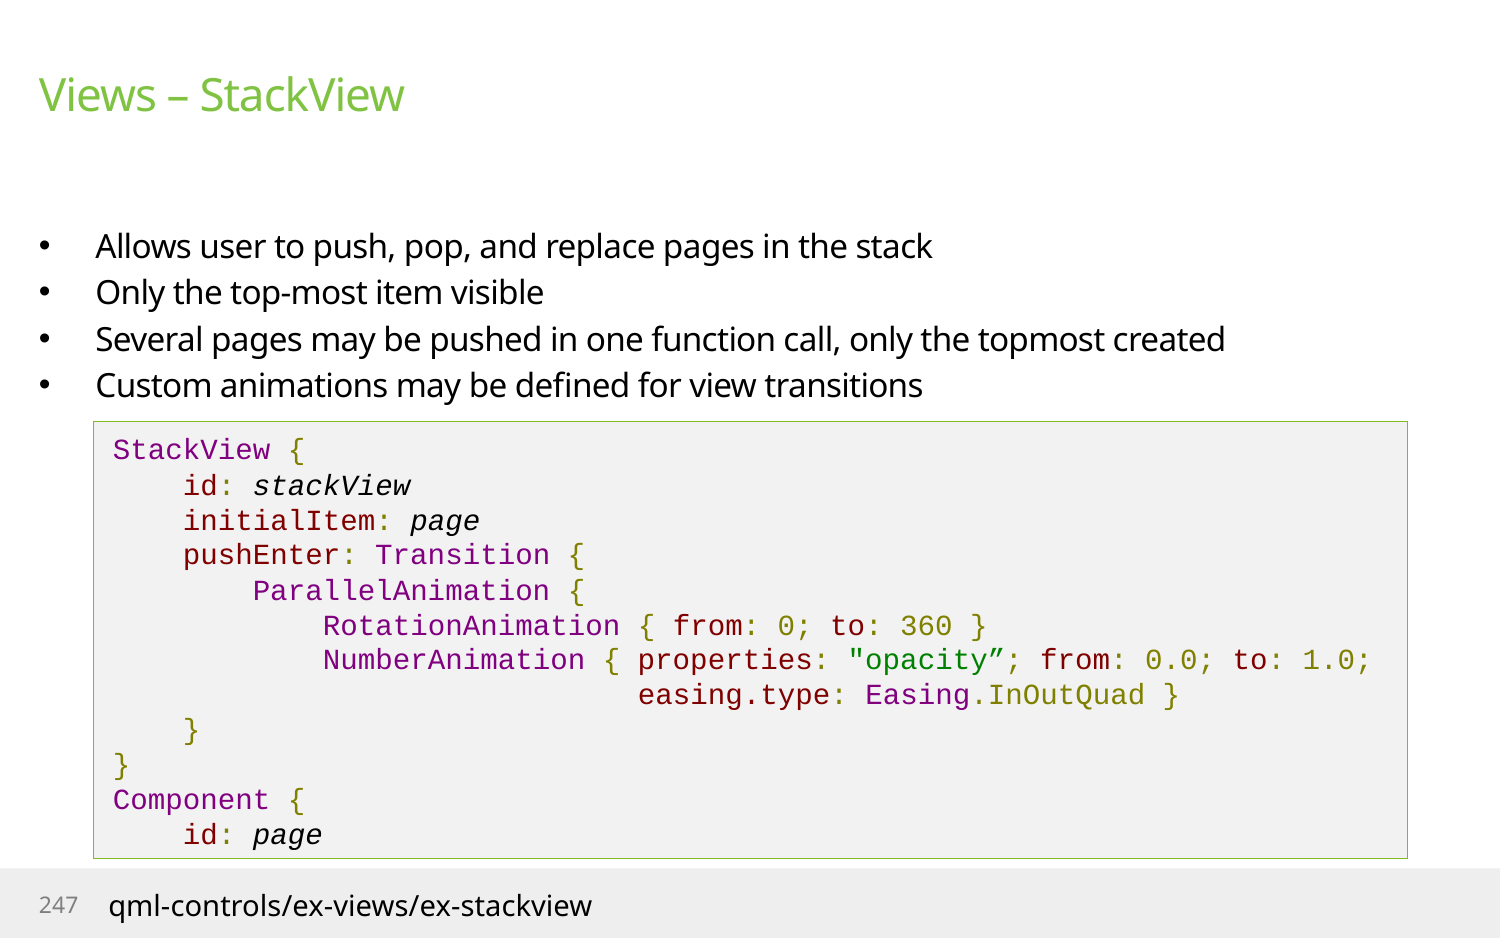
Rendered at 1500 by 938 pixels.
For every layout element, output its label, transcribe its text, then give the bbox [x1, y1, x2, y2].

text_box qml-controls/ex-views/ex-stackview [93, 895, 1315, 928]
text_box StackView { id: stackView initialItem: page pushEnter: Transition { ParallelAnimation { RotationAnimation { from: 0; to: 360 } NumberAnimation { properties: "opacity”; from: 0.0; to: 1.0; easing.type: Easing.InOutQuad } } } Component { id: page [93, 421, 1408, 859]
list Allows user to push, pop, and replace pages in the stack Only the top-most item visible Several pages may be pushed in one function call, only the topmost created Custom animations may be defined for view transitions [39, 224, 1272, 438]
slide_number 247 [39, 892, 410, 921]
title Views – StackView [39, 66, 1052, 196]
